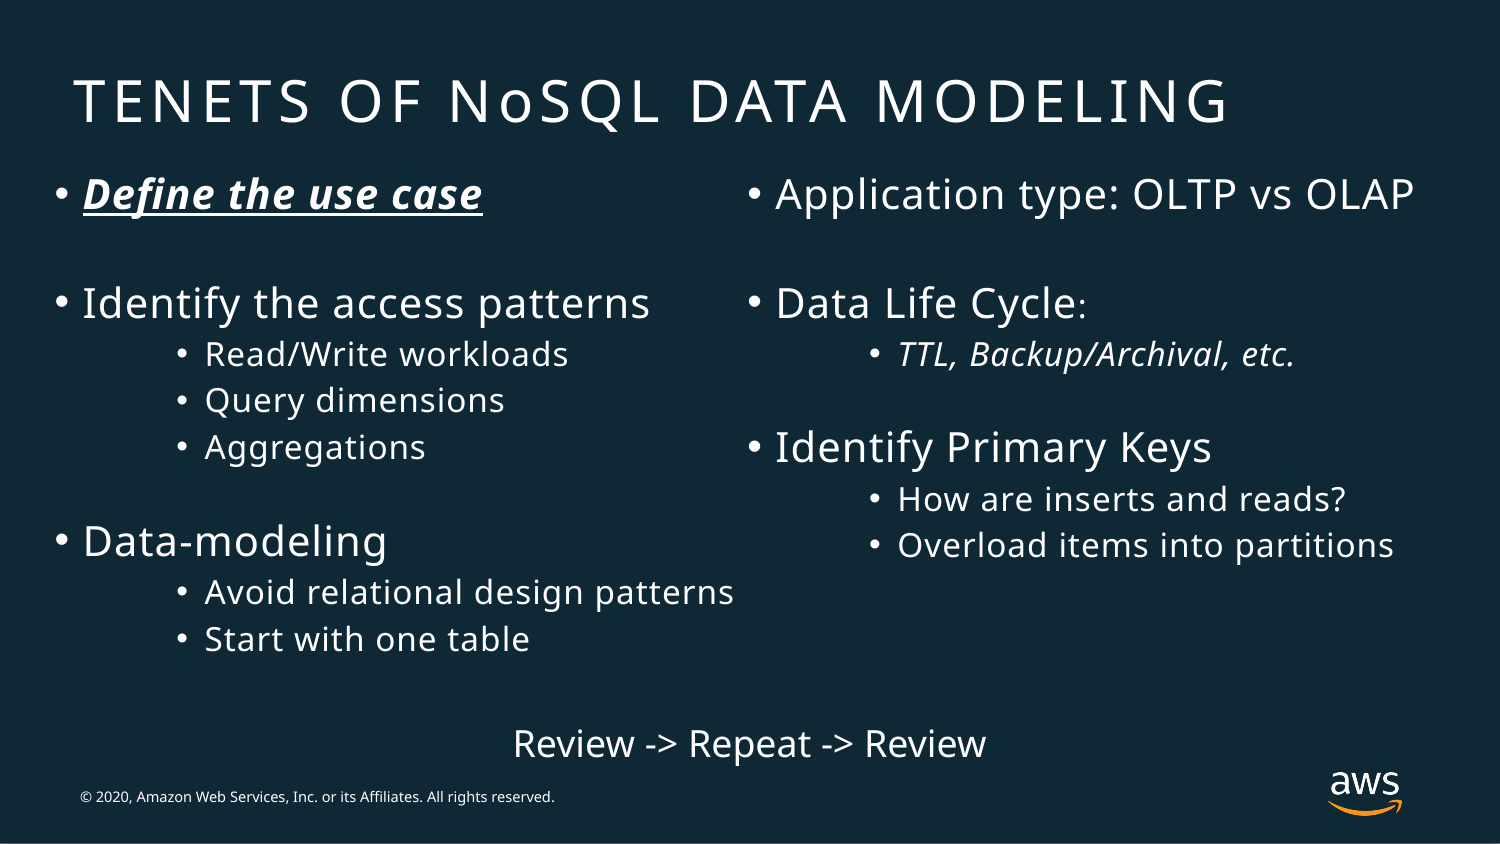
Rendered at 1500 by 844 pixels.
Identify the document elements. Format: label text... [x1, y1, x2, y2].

title TENETS OF NoSQL DATA MODELING [58, 56, 1460, 134]
list Define the use case Identify the access patterns Read/Write workloads Query dimensions Aggregations Data-modeling Avoid relational design patterns Start with one table [39, 160, 732, 631]
picture [1328, 772, 1402, 816]
text_box Review -> Repeat -> Review [497, 712, 1002, 818]
list Application type: OLTP vs OLAP Data Life Cycle: TTL, Backup/Archival, etc. Identify Primary Keys How are inserts and reads? Overload items into partitions [732, 160, 1449, 713]
